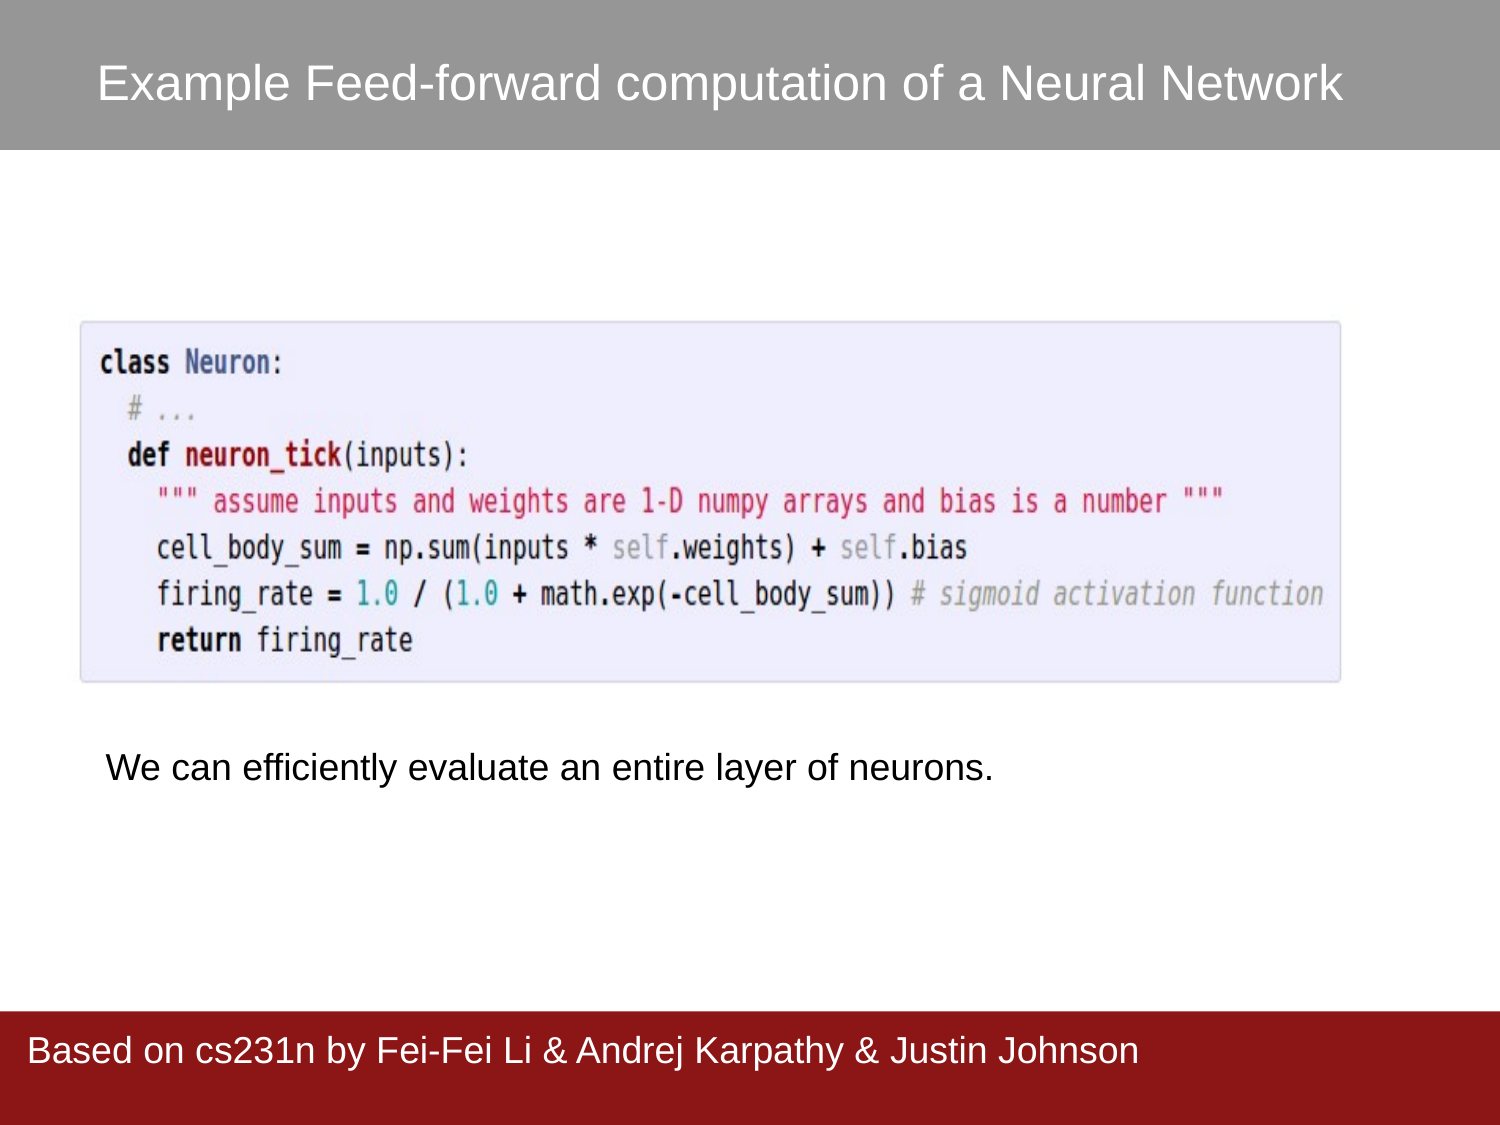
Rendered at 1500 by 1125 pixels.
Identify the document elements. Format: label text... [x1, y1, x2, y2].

picture [69, 313, 1351, 697]
text_box Example Feed-forward computation of a Neural Network [81, 35, 1426, 202]
text_box We can efficiently evaluate an entire layer of neurons. [90, 728, 1086, 840]
